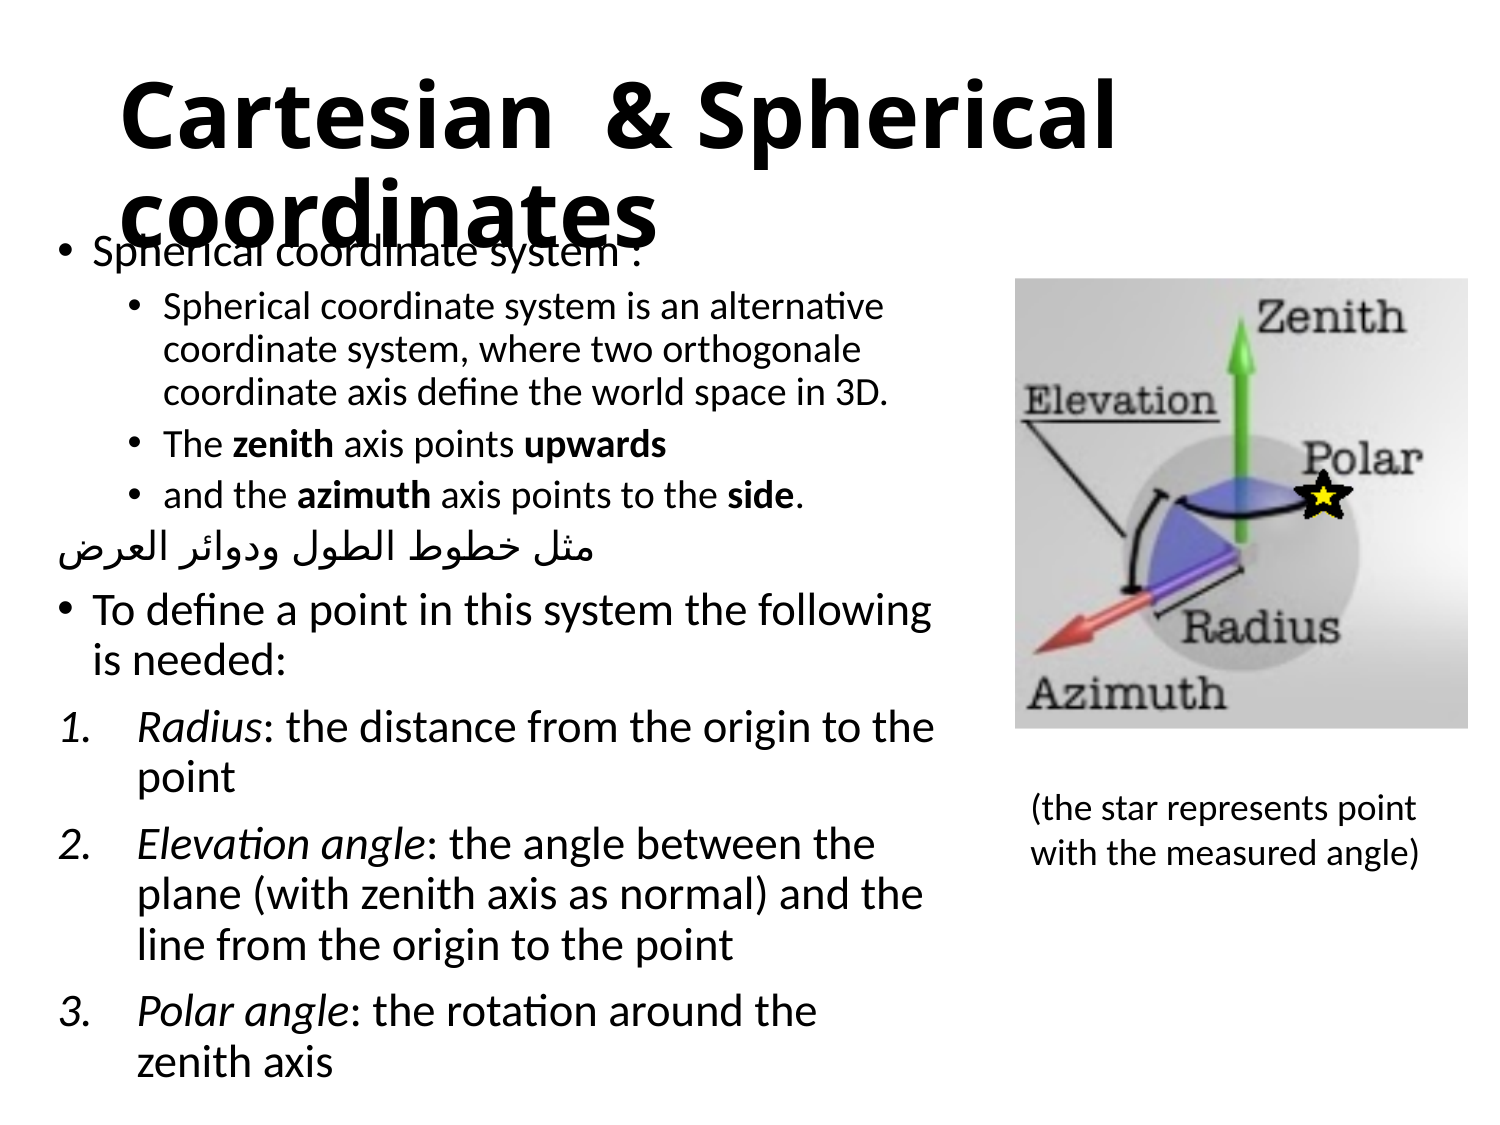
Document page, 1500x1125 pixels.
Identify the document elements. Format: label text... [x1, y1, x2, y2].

picture [1015, 277, 1468, 732]
list Spherical coordinate system : Spherical coordinate system is an alternative coordinate system, where two orthogonale coordinate axis define the world space in 3D. The zenith axis points upwards and the azimuth axis points to the side. مثل خطوط الطول ودوائر العرض To define a point in this system the following is needed: Radius: the distance from the origin to the point Elevation angle: the angle between the plane (with zenith axis as normal) and the line from the origin to the point Polar angle: the rotation around the zenith axis [42, 219, 955, 1100]
title Cartesian & Spherical coordinates [103, 59, 1397, 278]
text_box (the star represents point with the measured angle) [1015, 775, 1437, 925]
